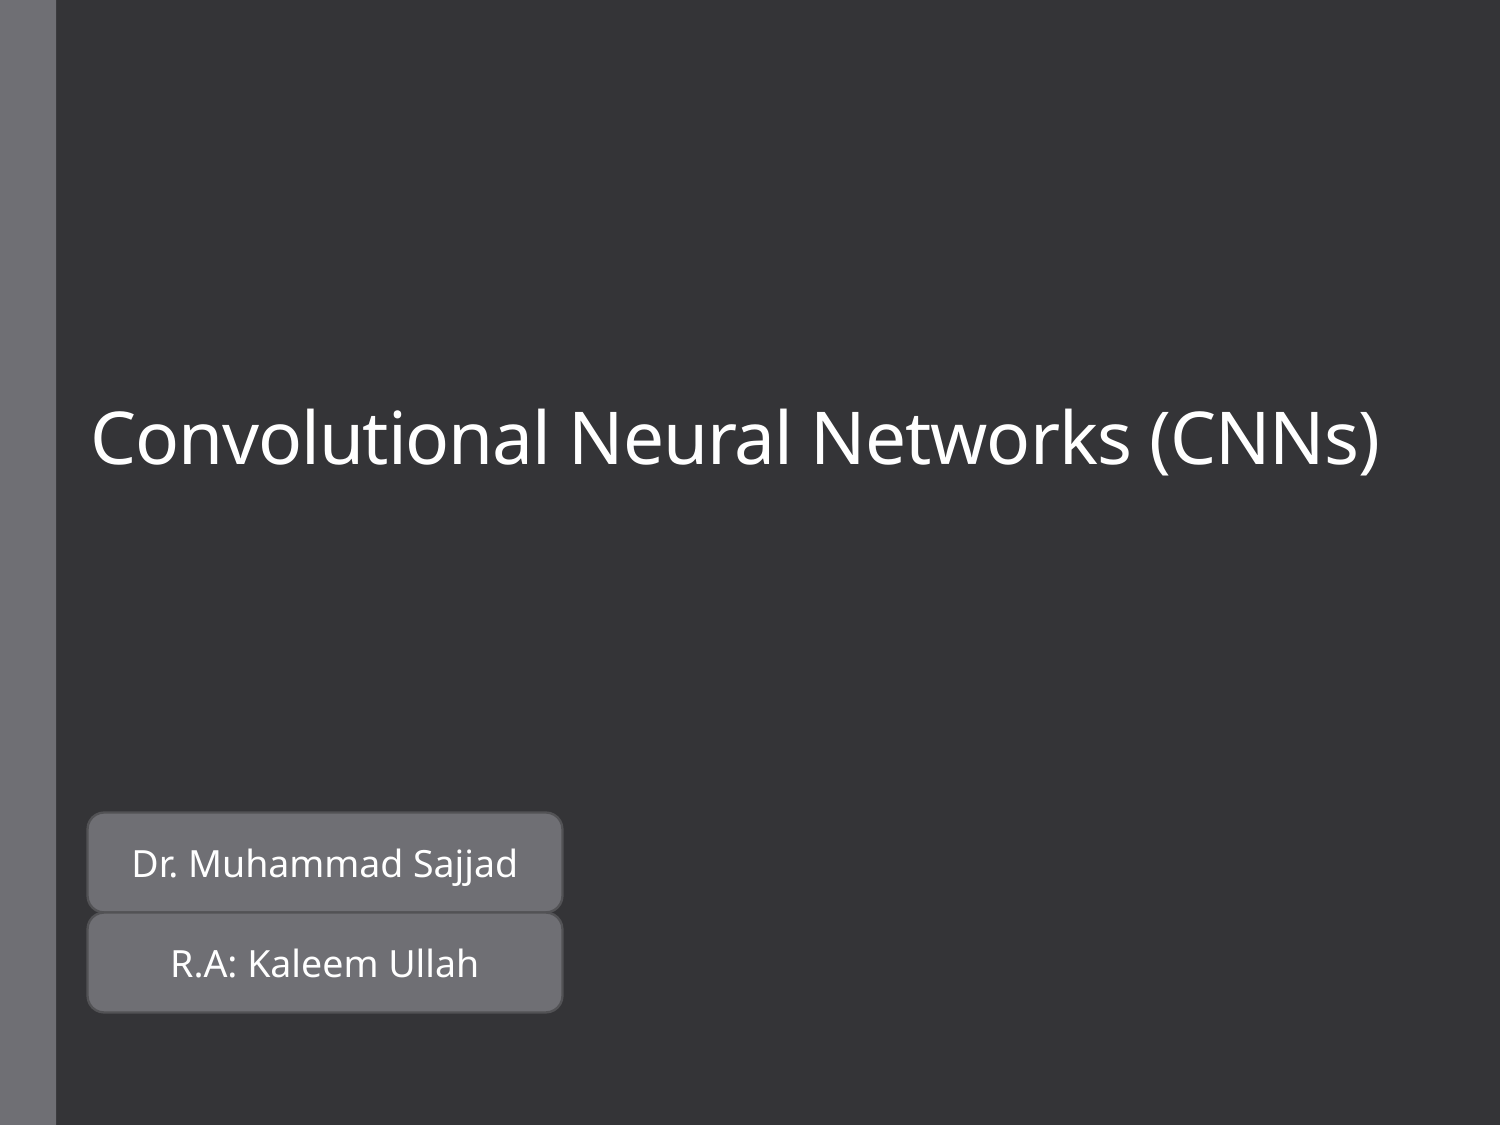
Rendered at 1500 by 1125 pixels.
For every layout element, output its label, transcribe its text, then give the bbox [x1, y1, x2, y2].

title Convolutional Neural Networks (CNNs) [75, 350, 1450, 488]
text_box Dr. Muhammad Sajjad [86, 811, 564, 912]
text_box R.A: Kaleem Ullah [86, 911, 564, 1014]
